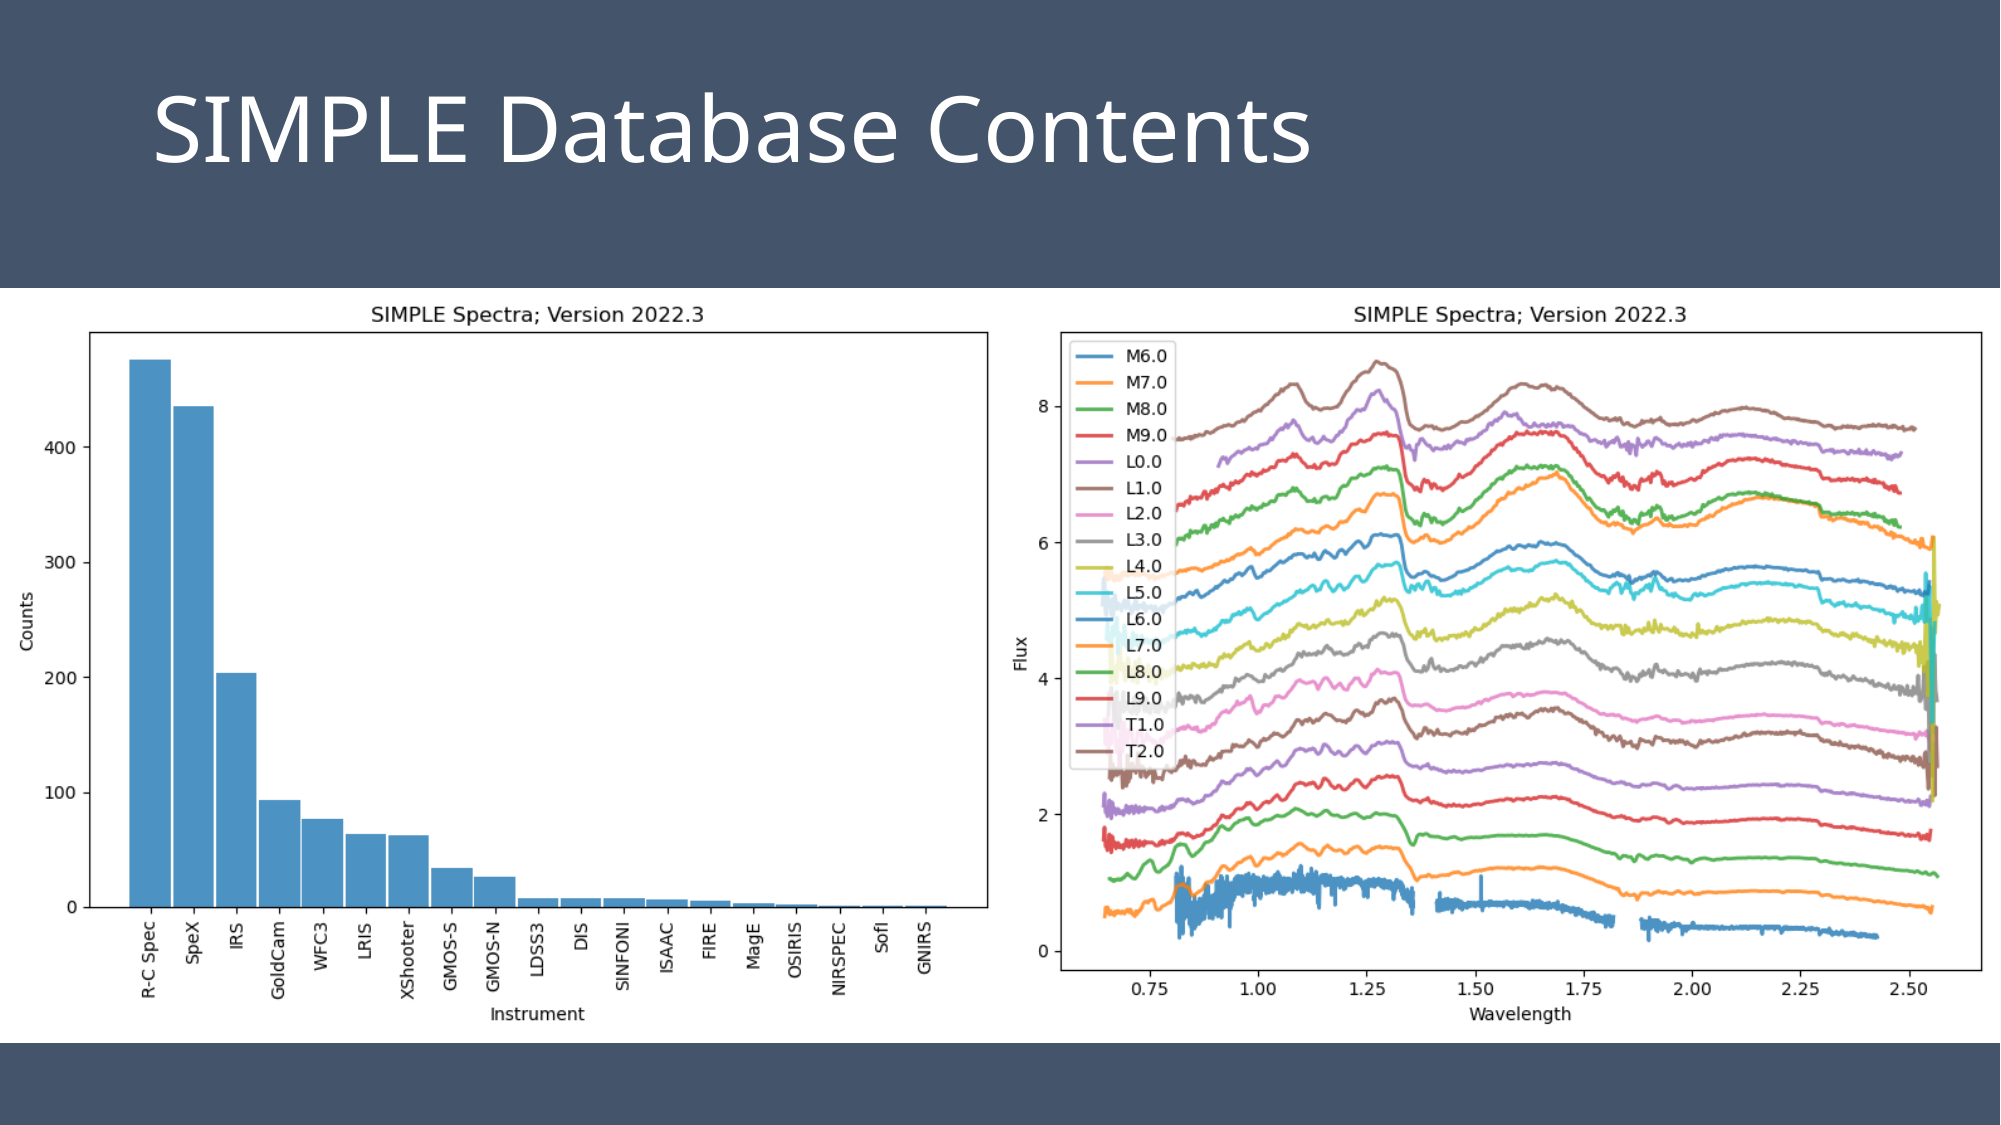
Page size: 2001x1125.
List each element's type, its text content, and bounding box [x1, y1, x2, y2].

picture [0, 288, 2000, 1043]
title SIMPLE Database Contents [137, 59, 1863, 207]
